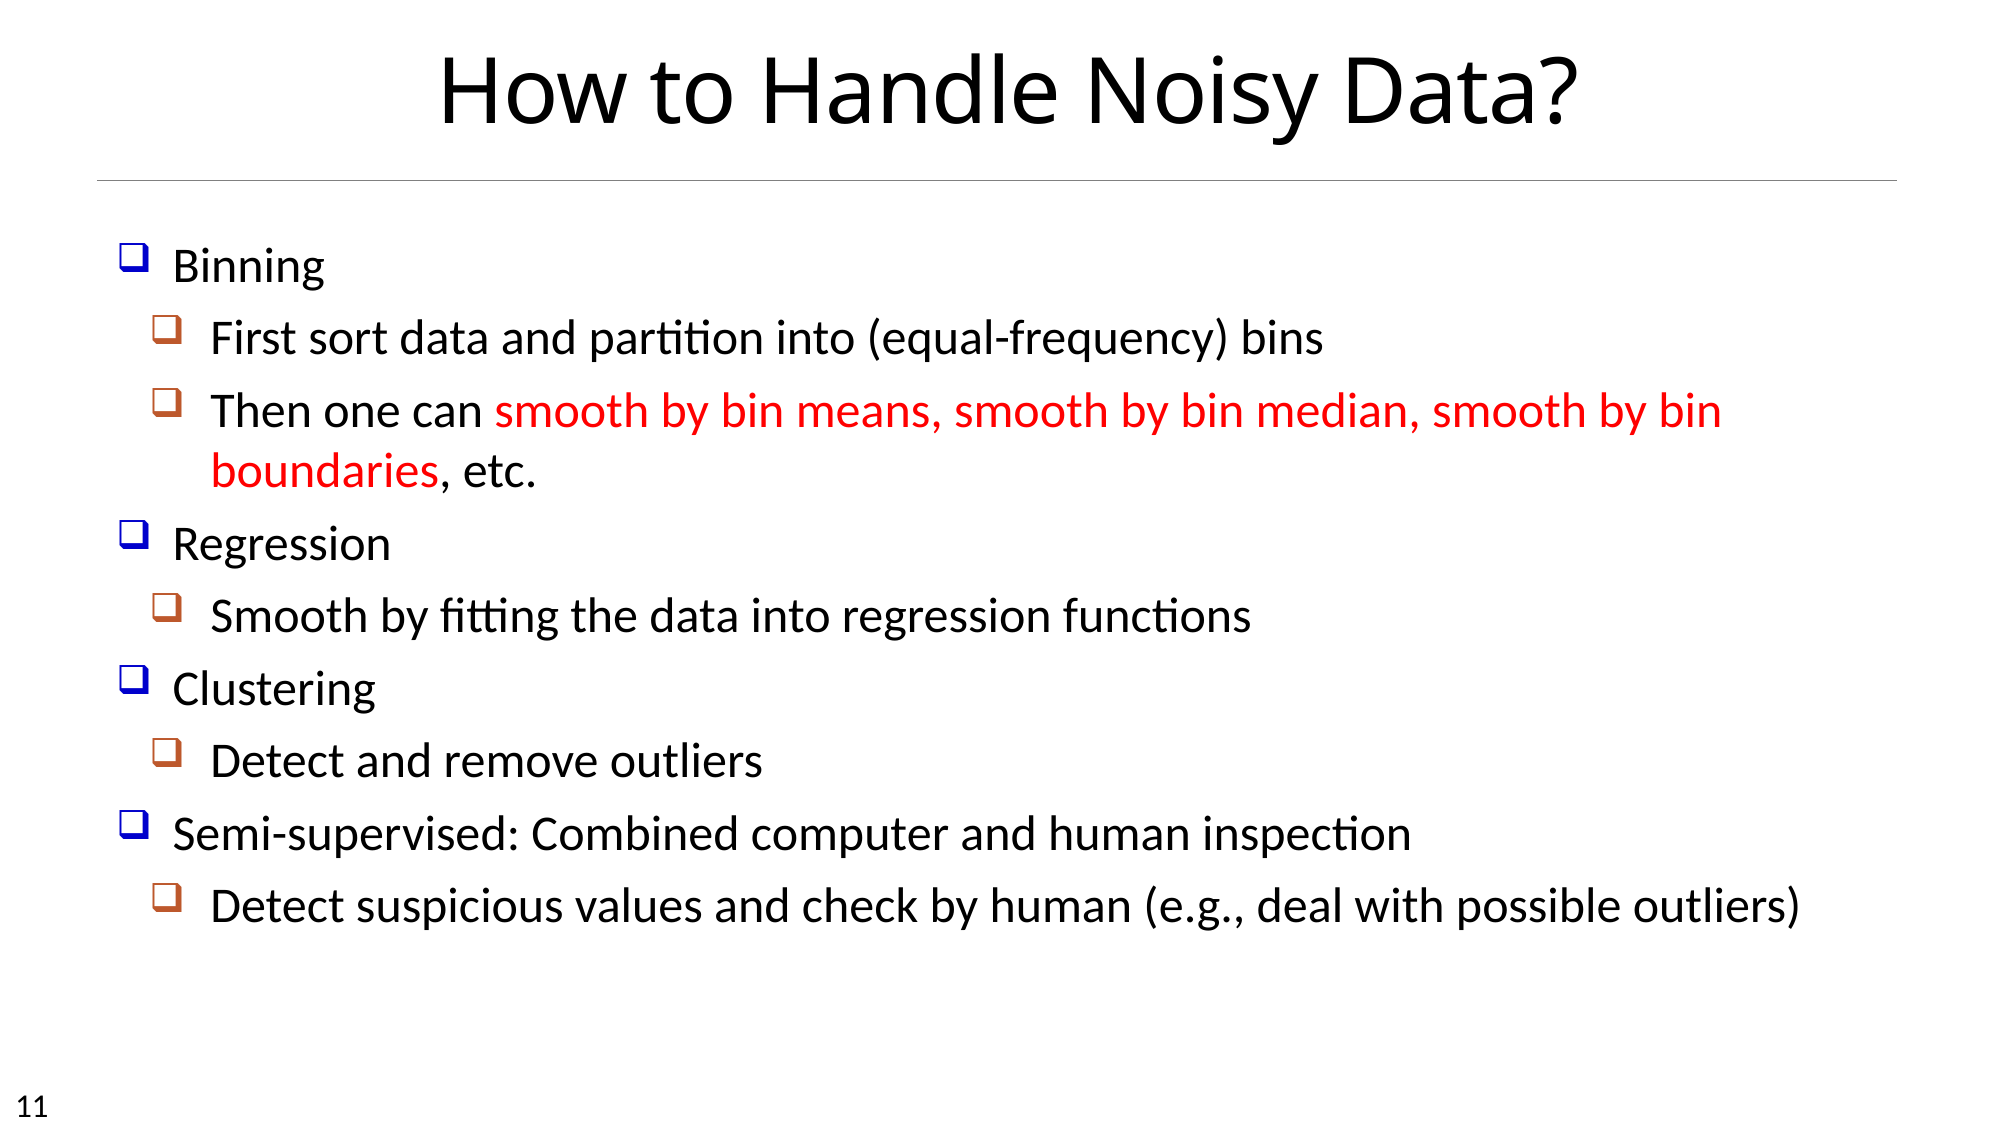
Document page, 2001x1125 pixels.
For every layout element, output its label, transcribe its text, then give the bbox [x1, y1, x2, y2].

list Binning First sort data and partition into (equal-frequency) bins Then one can smooth by bin means, smooth by bin median, smooth by bin boundaries, etc. Regression Smooth by fitting the data into regression functions Clustering Detect and remove outliers Semi-supervised: Combined computer and human inspection Detect suspicious values and check by human (e.g., deal with possible outliers) [101, 224, 1863, 1050]
title How to Handle Noisy Data? [303, 50, 1713, 150]
